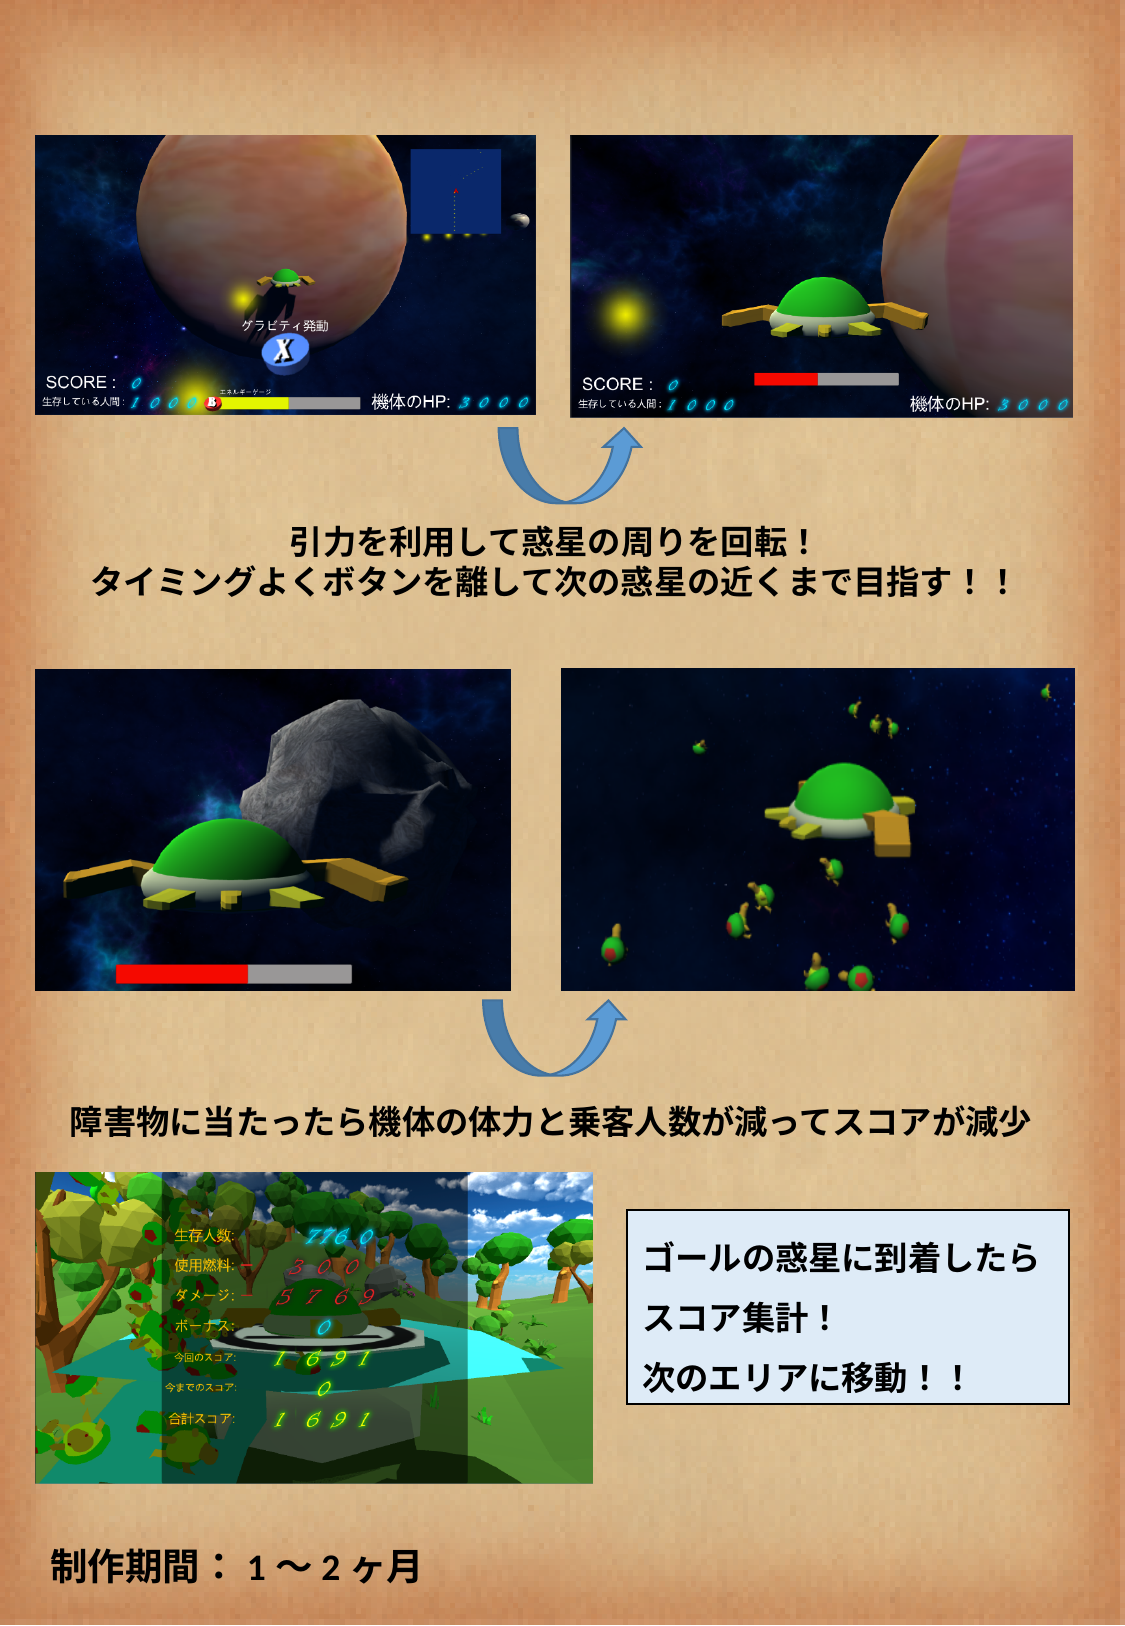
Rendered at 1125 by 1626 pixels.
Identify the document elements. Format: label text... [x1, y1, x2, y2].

text_box 障害物に当たったら機体の体力と乗客人数が減ってスコアが減少 [55, 1094, 1056, 1149]
text_box ゴールの惑星に到着したらスコア集計！ 次のエリアに移動！！ [626, 1209, 1070, 1405]
text_box [482, 998, 628, 1077]
text_box [11, 1456, 1114, 1532]
text_box [497, 426, 644, 505]
text_box 引力を利用して惑星の周りを回転！ タイミングよくボタンを離して次の惑星の近くまで目指す！！ [35, 513, 1075, 609]
picture [0, 0, 1125, 1625]
text_box 制作期間：1～2ヶ月 [35, 1535, 940, 1595]
